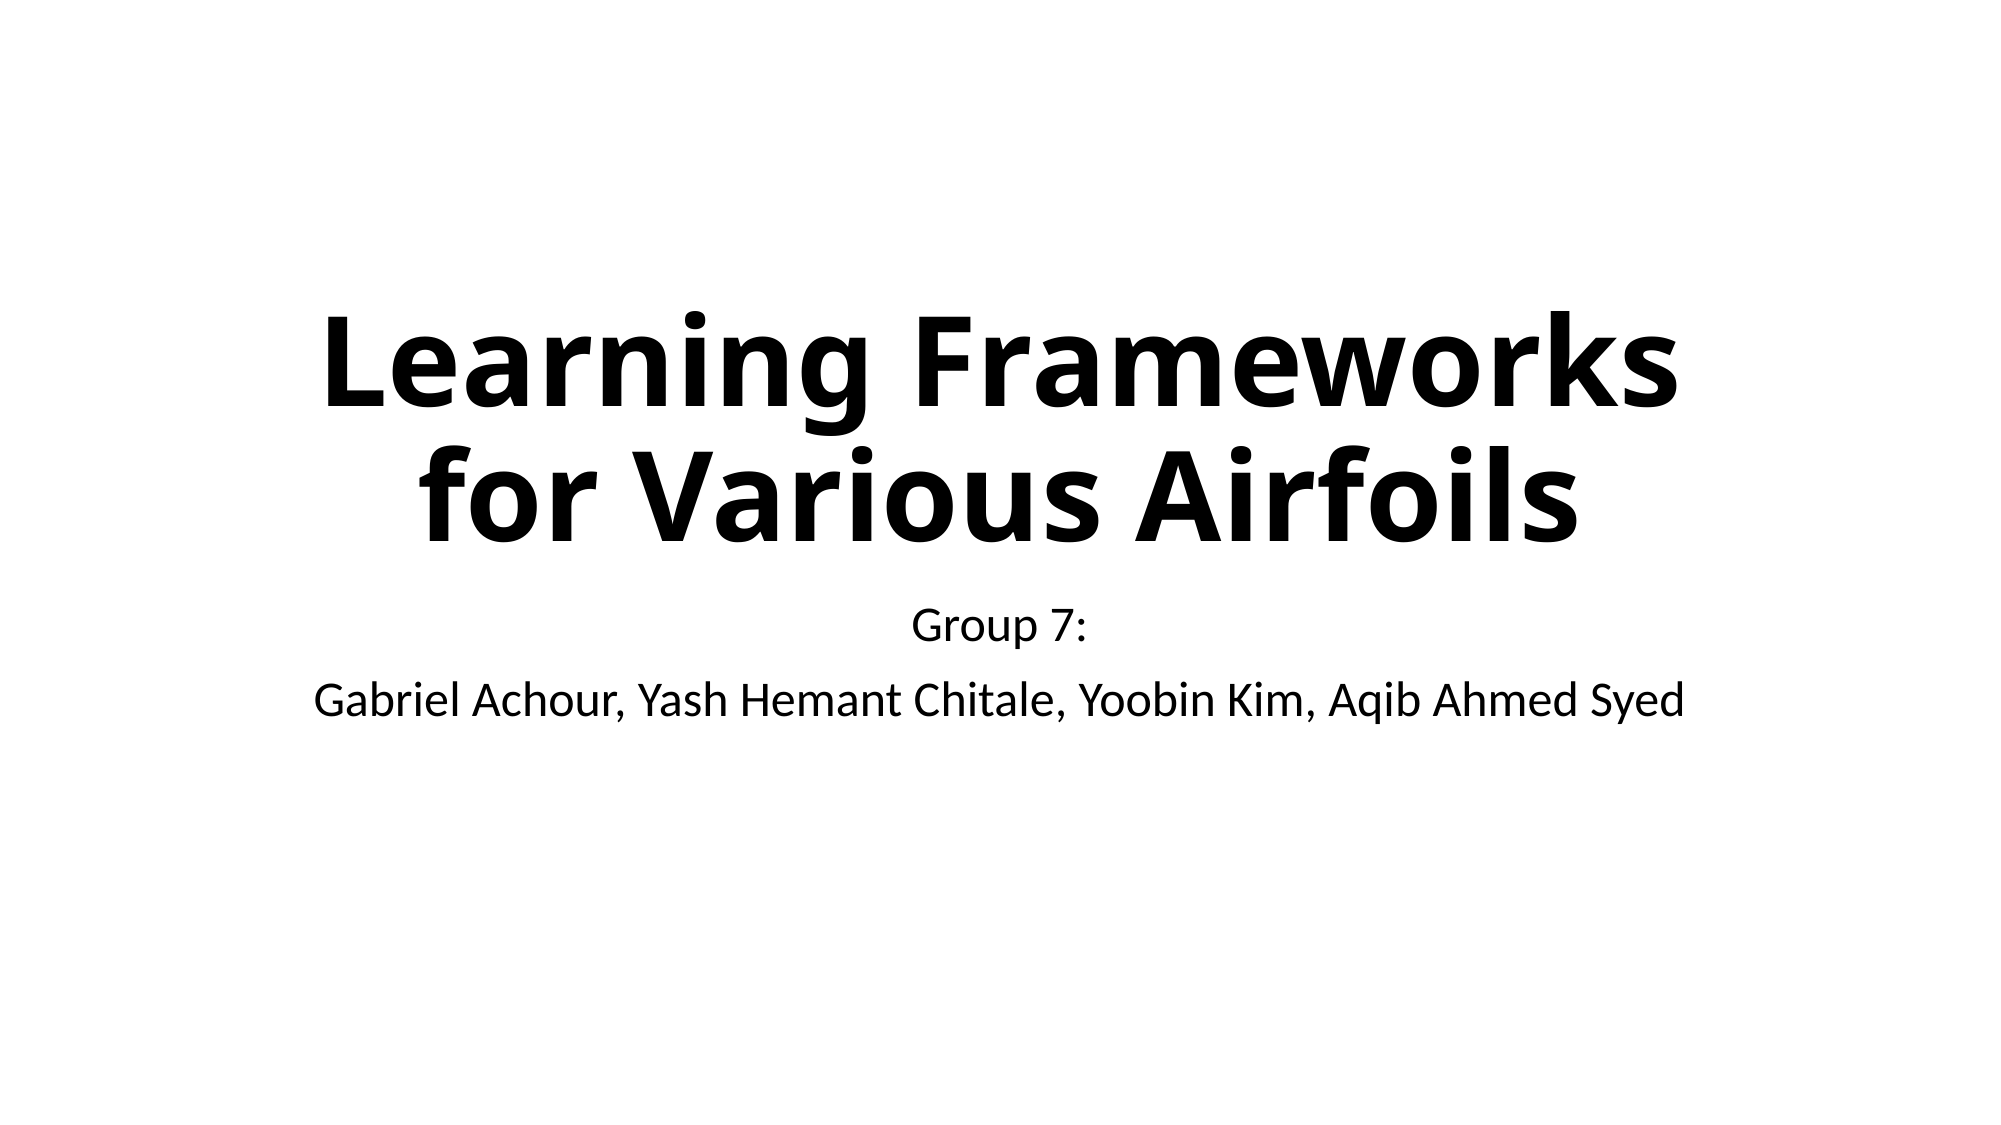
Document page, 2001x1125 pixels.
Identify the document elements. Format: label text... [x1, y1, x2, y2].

title Learning Frameworks for Various Airfoils [249, 184, 1750, 576]
subtitle Group 7: Gabriel Achour, Yash Hemant Chitale, Yoobin Kim, Aqib Ahmed Syed [249, 590, 1750, 863]
